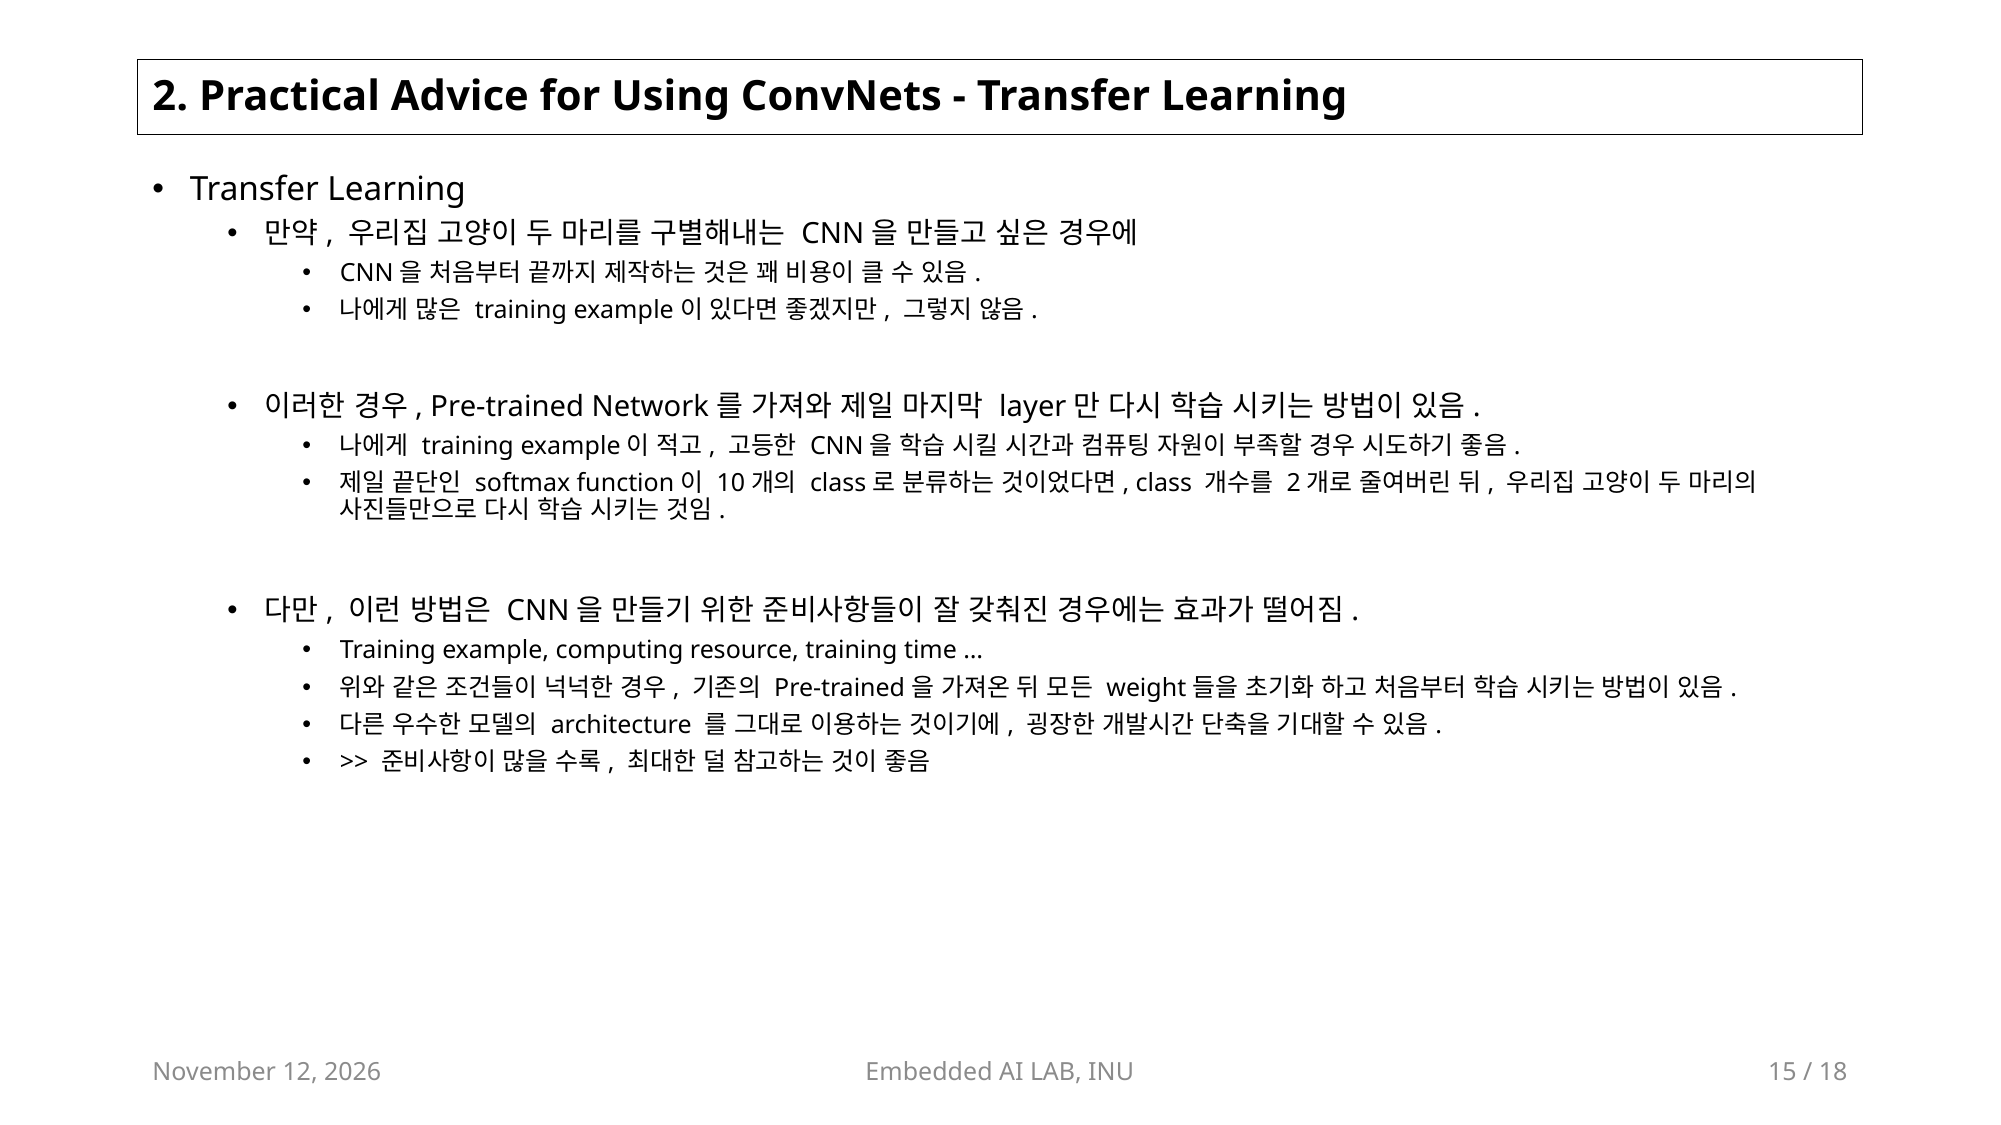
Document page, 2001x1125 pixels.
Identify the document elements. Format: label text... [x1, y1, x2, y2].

title 2. Practical Advice for Using ConvNets - Transfer Learning [137, 59, 1863, 135]
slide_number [137, 1042, 588, 1103]
slide_number 15 / 18 [1412, 1042, 1863, 1103]
footer Embedded AI LAB, INU [662, 1042, 1338, 1103]
list Transfer Learning 만약, 우리집 고양이 두 마리를 구별해내는 CNN을 만들고 싶은 경우에 CNN을 처음부터 끝까지 제작하는 것은 꽤 비용이 클 수 있음. 나에게 많은 training example이 있다면 좋겠지만, 그렇지 않음. 이러한 경우, Pre-trained Network를 가져와 제일 마지막 layer만 다시 학습 시키는 방법이 있음. 나에게 training example이 적고, 고등한 CNN을 학습 시킬 시간과 컴퓨팅 자원이 부족할 경우 시도하기 좋음. 제일 끝단인 softmax function이 10개의 class로 분류하는 것이었다면, class 개수를 2개로 줄여버린 뒤, 우리집 고양이 두 마리의 사진들만으로 다시 학습 시키는 것임. 다만, 이런 방법은 CNN을 만들기 위한 준비사항들이 잘 갖춰진 경우에는 효과가 떨어짐. Training example, computing resource, training time … 위와 같은 조건들이 넉넉한 경우, 기존의 Pre-trained을 가져온 뒤 모든 weight들을 초기화 하고 처음부터 학습 시키는 방법이 있음. 다른 우수한 모델의 architecture 를 그대로 이용하는 것이기에, 굉장한 개발시간 단축을 기대할 수 있음. >> 준비사항이 많을 수록, 최대한 덜 참고하는 것이 좋음 [137, 164, 1863, 1014]
